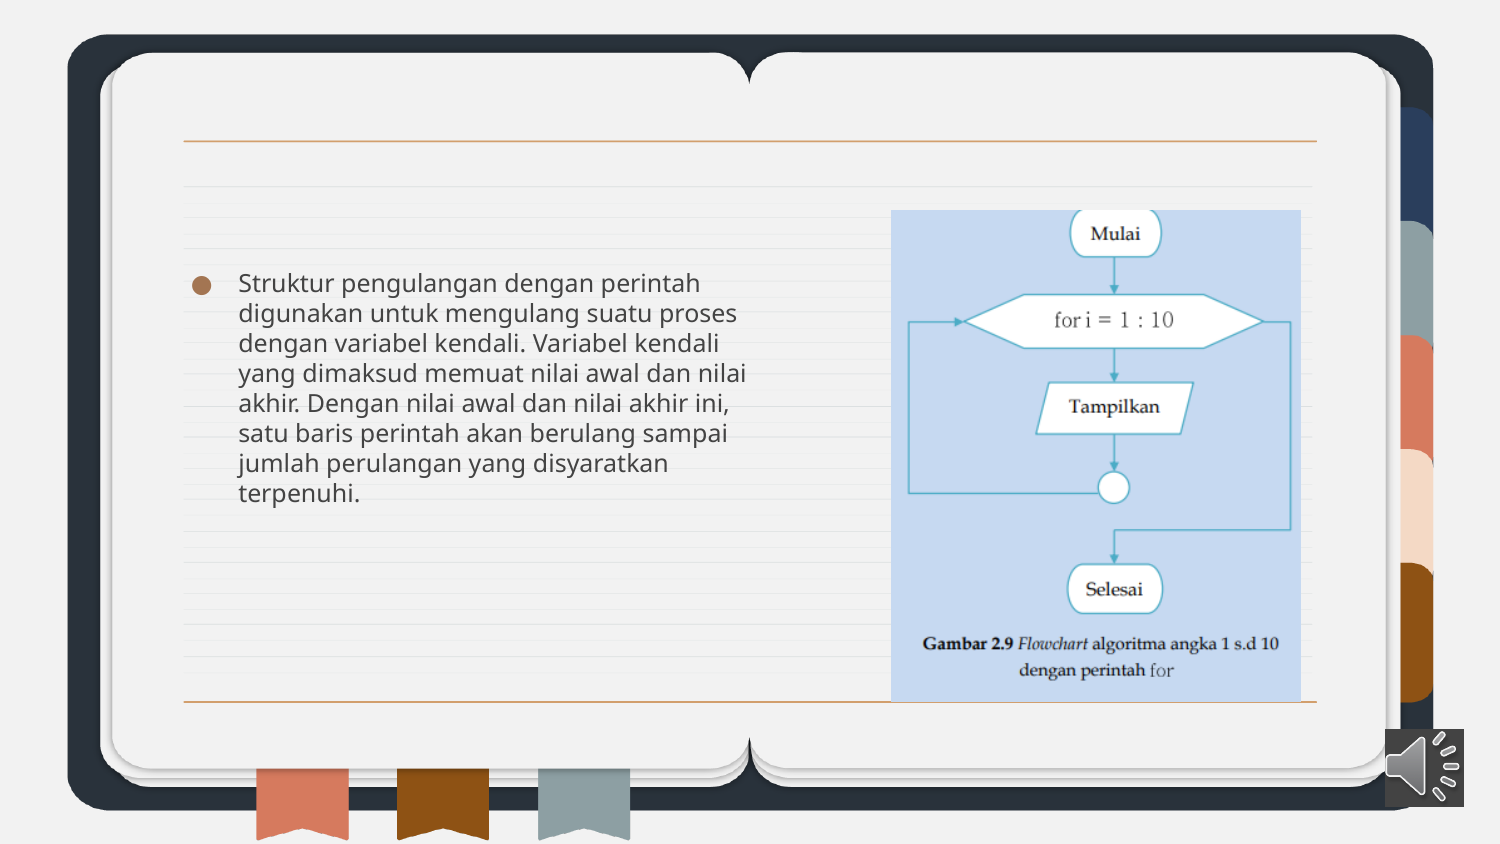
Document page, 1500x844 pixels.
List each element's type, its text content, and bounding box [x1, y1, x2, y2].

list Struktur pengulangan dengan perintah digunakan untuk mengulang suatu proses dengan variabel kendali. Variabel kendali yang dimaksud memuat nilai awal dan nilai akhir. Dengan nilai awal dan nilai akhir ini, satu baris perintah akan berulang sampai jumlah perulangan yang disyaratkan terpenuhi. [148, 252, 764, 716]
picture [0, 0, 1500, 844]
